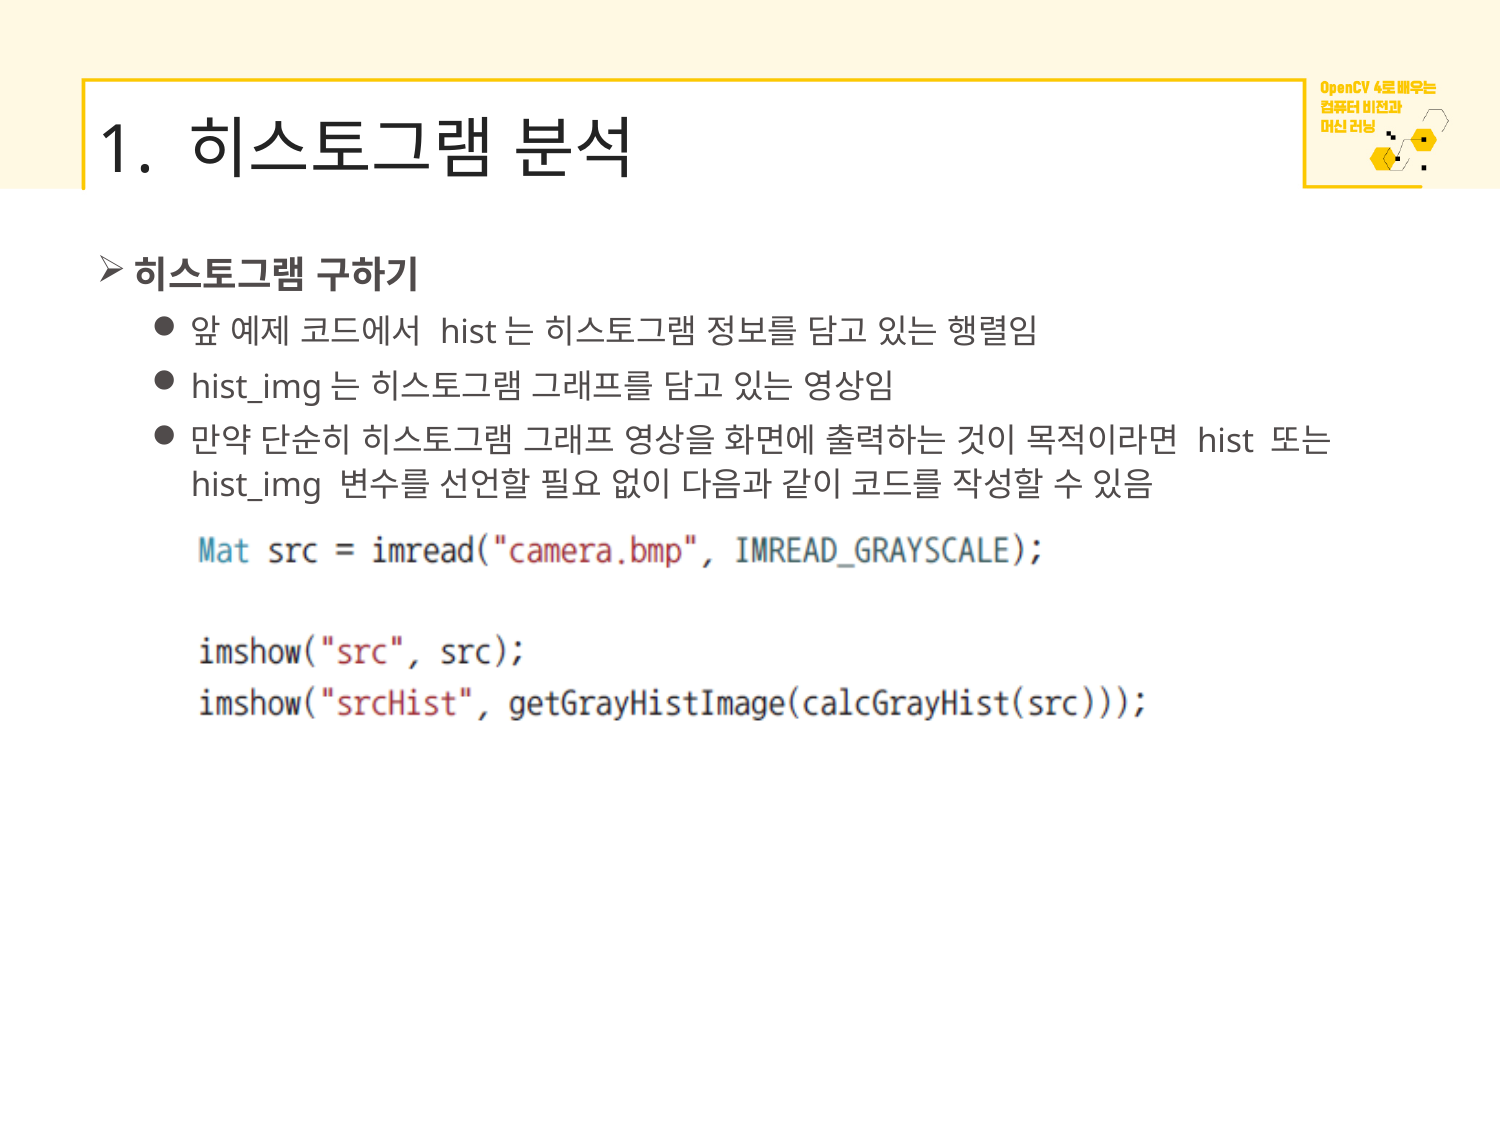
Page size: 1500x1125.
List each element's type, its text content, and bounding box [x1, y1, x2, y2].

list 히스토그램 구하기 앞 예제 코드에서 hist는 히스토그램 정보를 담고 있는 행렬임 hist_img는 히스토그램 그래프를 담고 있는 영상임 만약 단순히 히스토그램 그래프 영상을 화면에 출력하는 것이 목적이라면 hist 또는 hist_img 변수를 선언할 필요 없이 다음과 같이 코드를 작성할 수 있음 [81, 239, 1412, 1054]
picture [0, 0, 1500, 1125]
title 1. 히스토그램 분석 [82, 61, 1413, 193]
